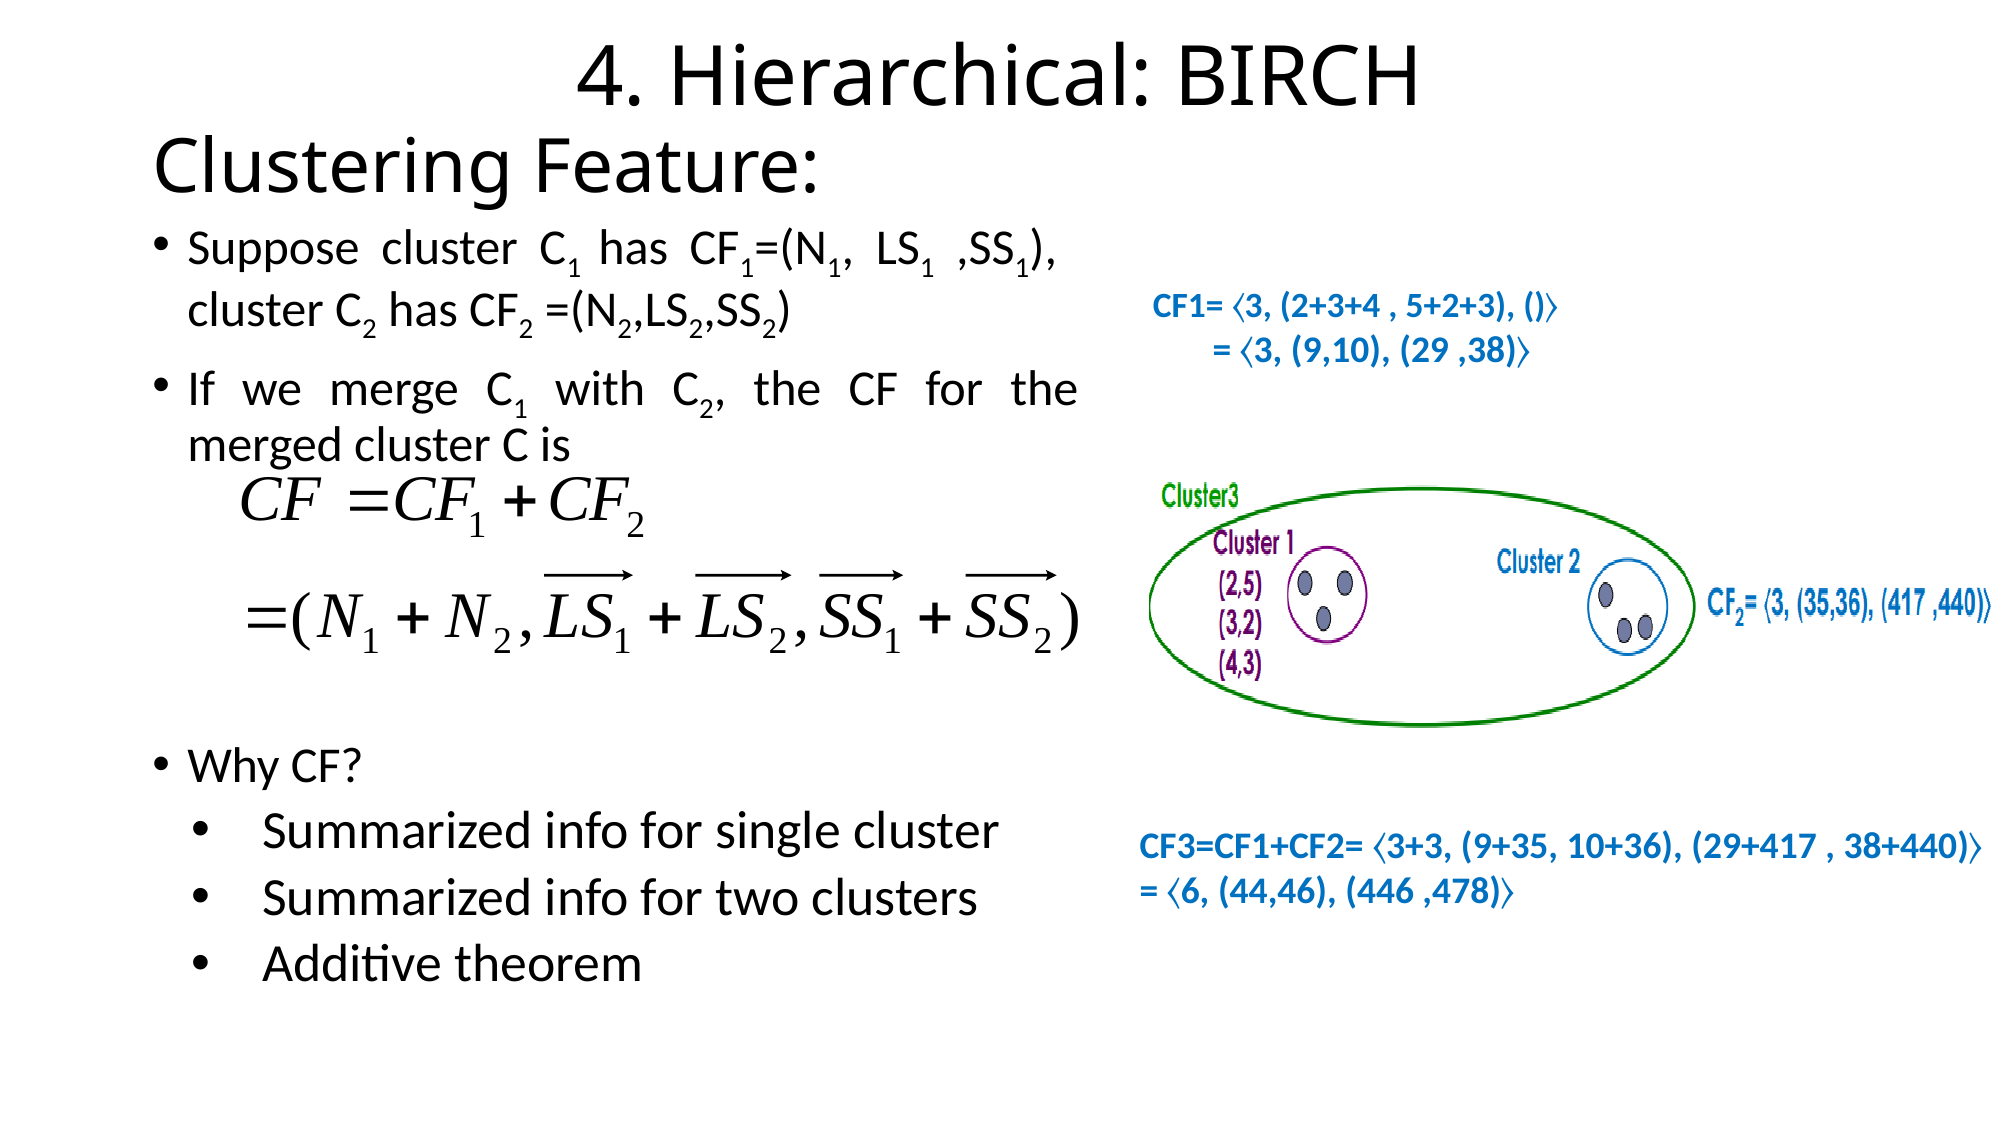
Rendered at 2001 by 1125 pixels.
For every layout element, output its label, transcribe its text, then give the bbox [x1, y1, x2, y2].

title Clustering Feature: [137, 138, 1863, 278]
text_box 4. Hierarchical: BIRCH [137, 19, 1863, 138]
picture [1138, 459, 2000, 737]
text_box CF3=CF1+CF2= 〈3+3, (9+35, 10+36), (29+417 , 38+440)〉 = 〈6, (44,46), (446 ,478)〉 [1124, 813, 2000, 918]
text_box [231, 459, 1094, 666]
list Suppose cluster C1 has CF1=(N1, LS1 ,SS1), cluster C2 has CF2 =(N2,LS2,SS2) If we merge C1 with C2, the CF for the merged cluster C is Why CF? Summarized info for single cluster Summarized info for two clusters Additive theorem [137, 208, 1094, 1014]
